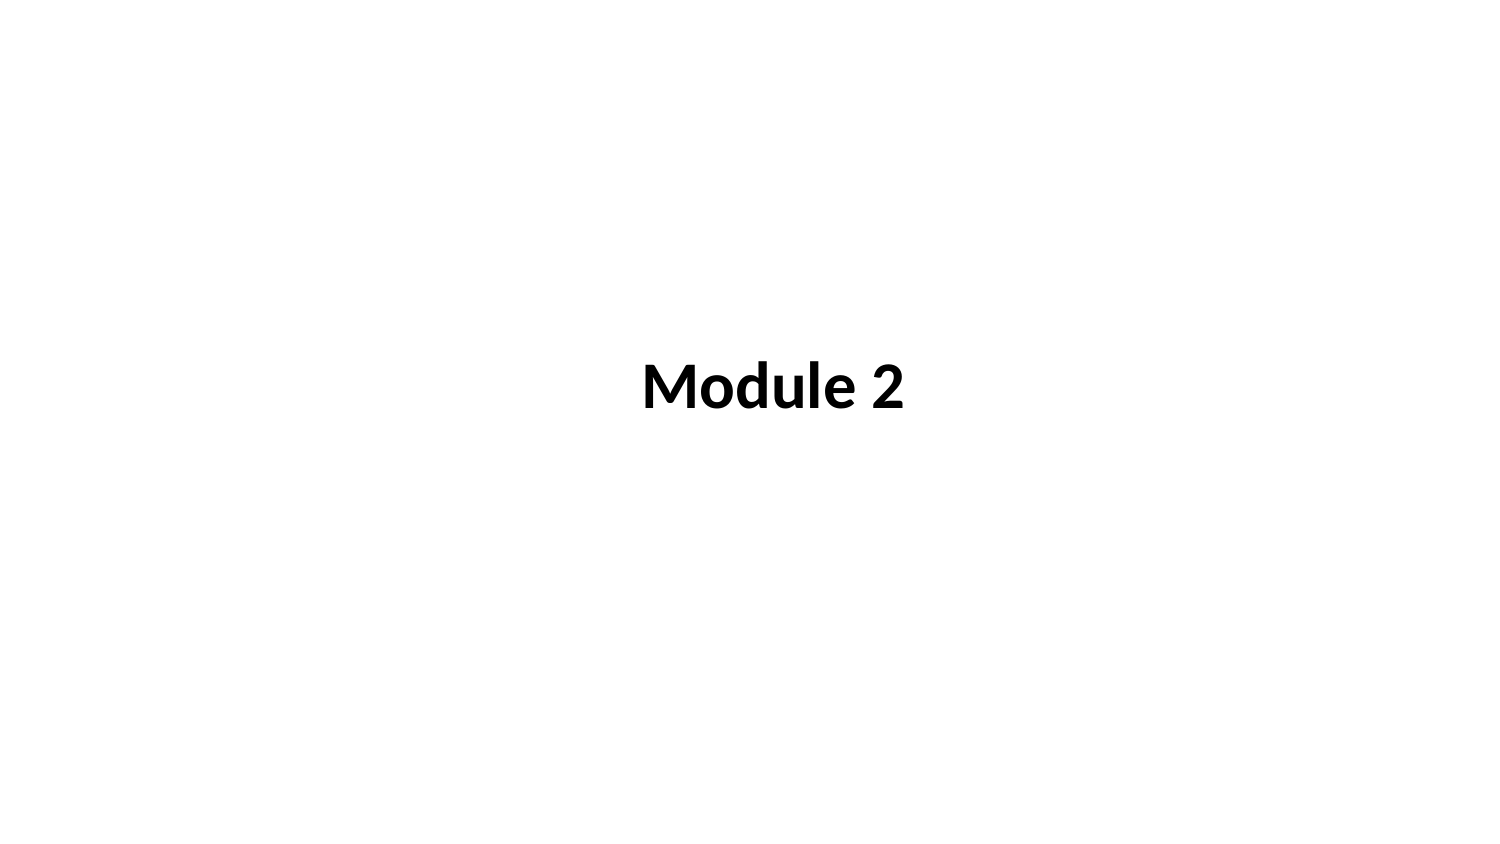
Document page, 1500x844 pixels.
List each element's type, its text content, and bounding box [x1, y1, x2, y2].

text_box Module 2 [626, 334, 921, 429]
